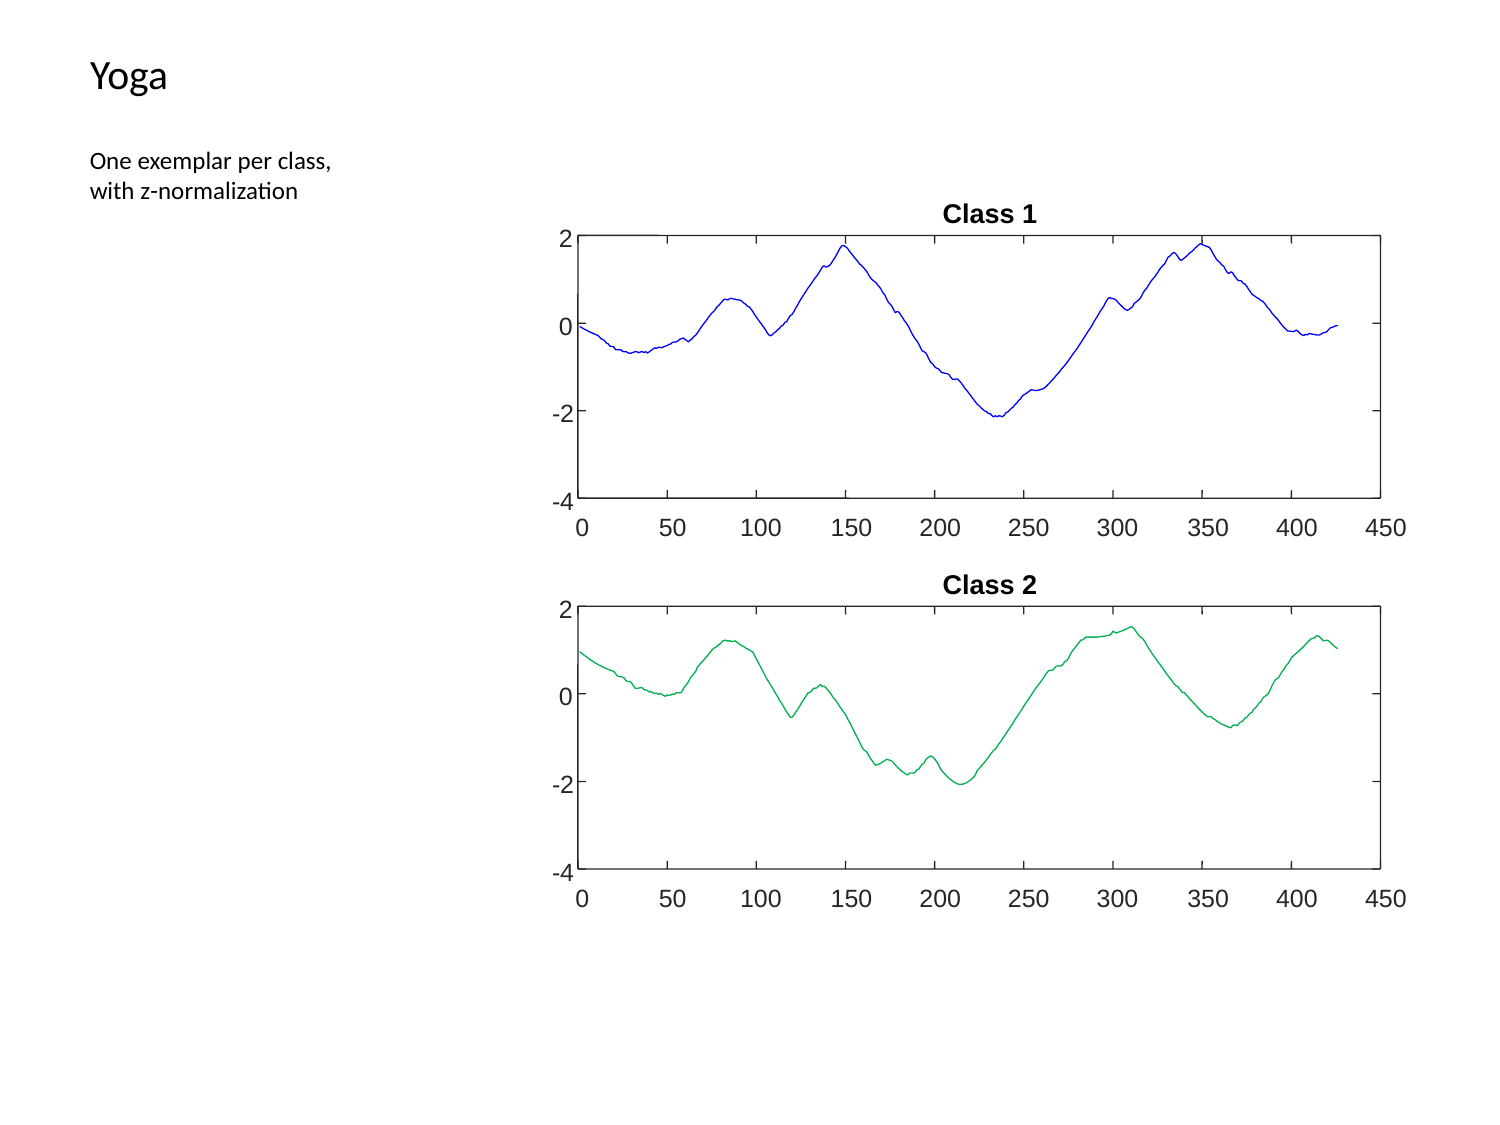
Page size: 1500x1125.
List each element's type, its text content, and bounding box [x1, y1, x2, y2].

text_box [546, 196, 1413, 916]
text_box One exemplar per class, with z-normalization [74, 137, 375, 213]
title Yoga [75, 45, 238, 100]
